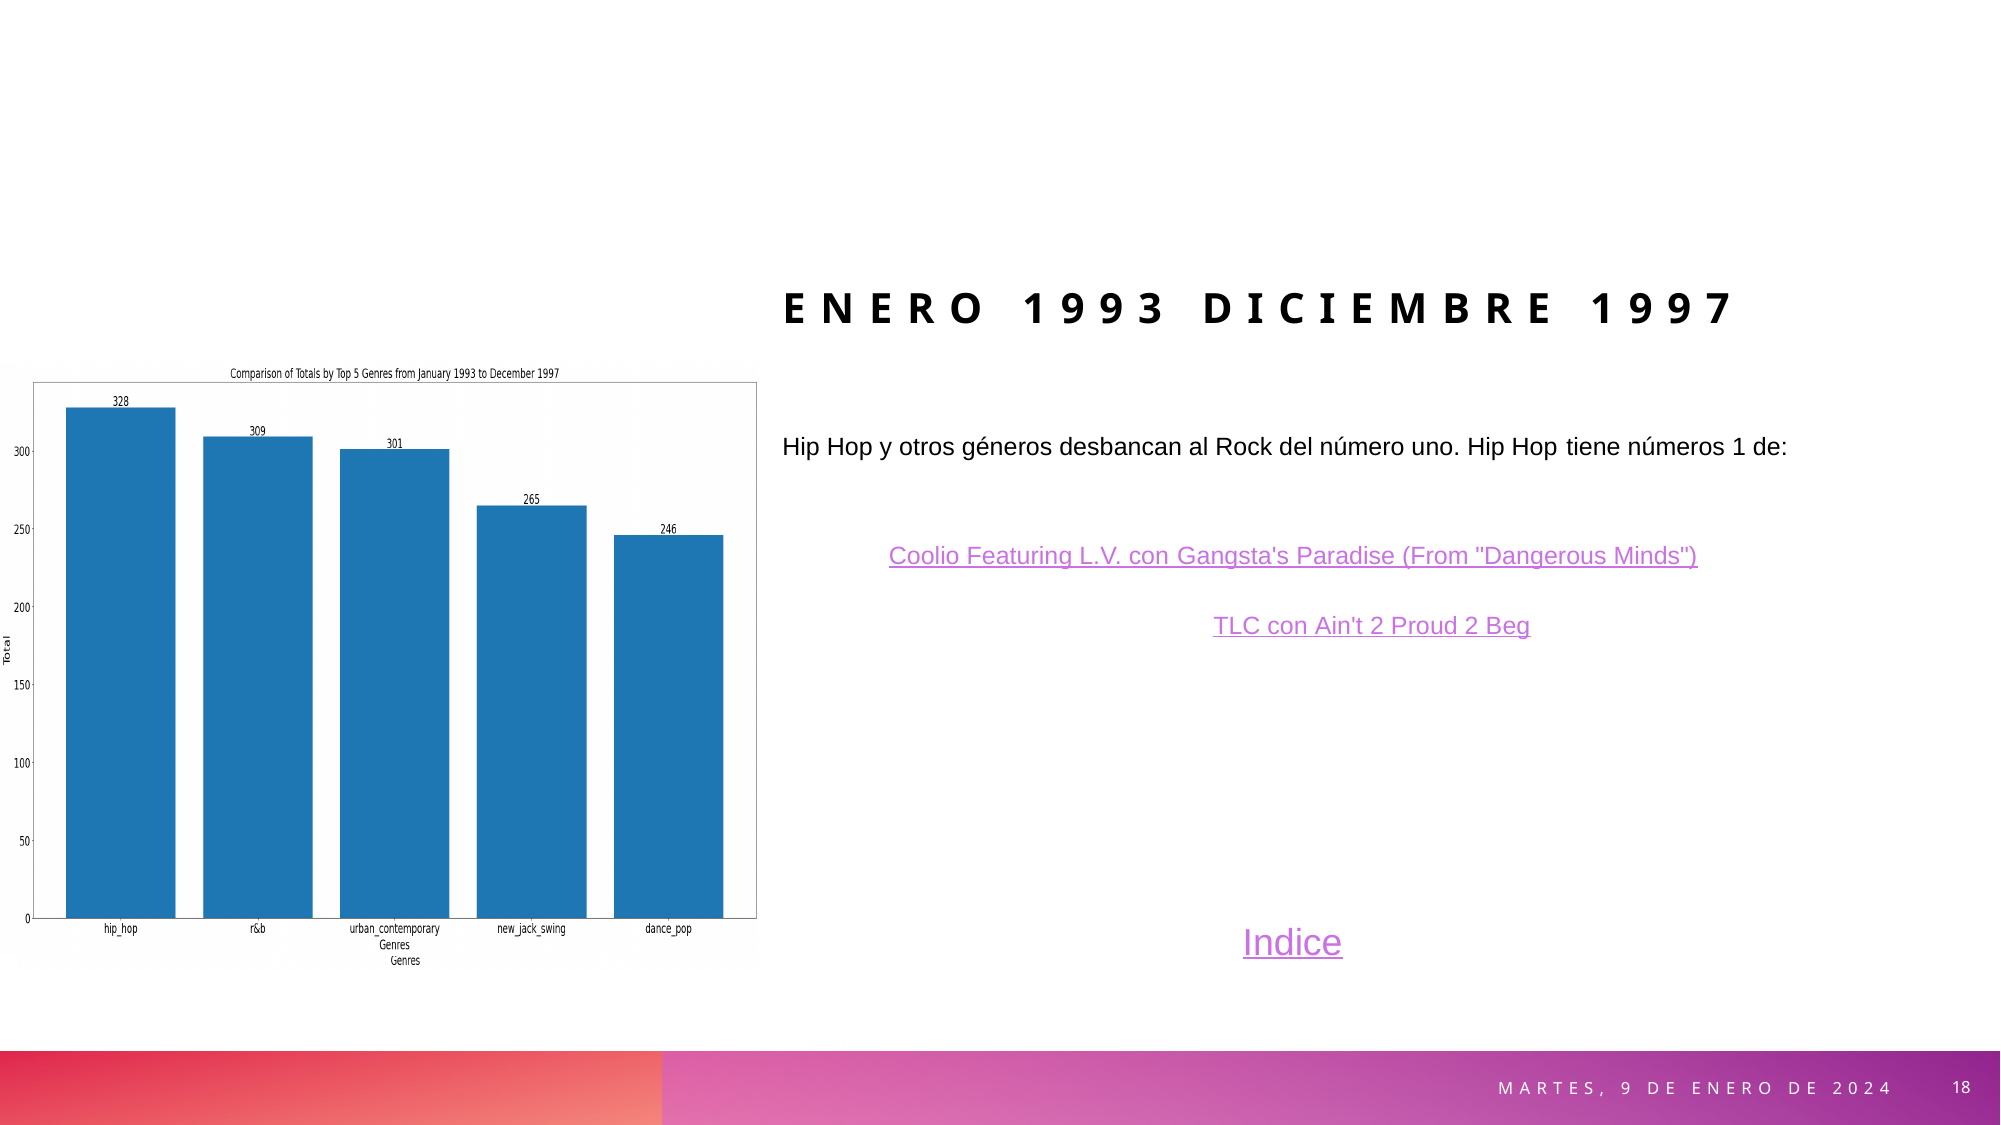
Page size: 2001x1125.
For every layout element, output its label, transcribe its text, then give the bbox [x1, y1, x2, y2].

picture [0, 362, 759, 972]
list Hip Hop y otros géneros desbancan al Rock del número uno. Hip Hop tiene números 1 de: Coolio Featuring L.V. con Gangsta's Paradise (From "Dangerous Minds") TLC con Ain't 2 Proud 2 Beg [782, 388, 1805, 945]
title Enero 1993 Diciembre 1997 [782, 75, 1805, 333]
text_box Indice [1227, 910, 1359, 971]
slide_number 18 [1913, 1051, 1986, 1125]
slide_number Martes, 9 de Enero de 2024 [1297, 1051, 1905, 1125]
